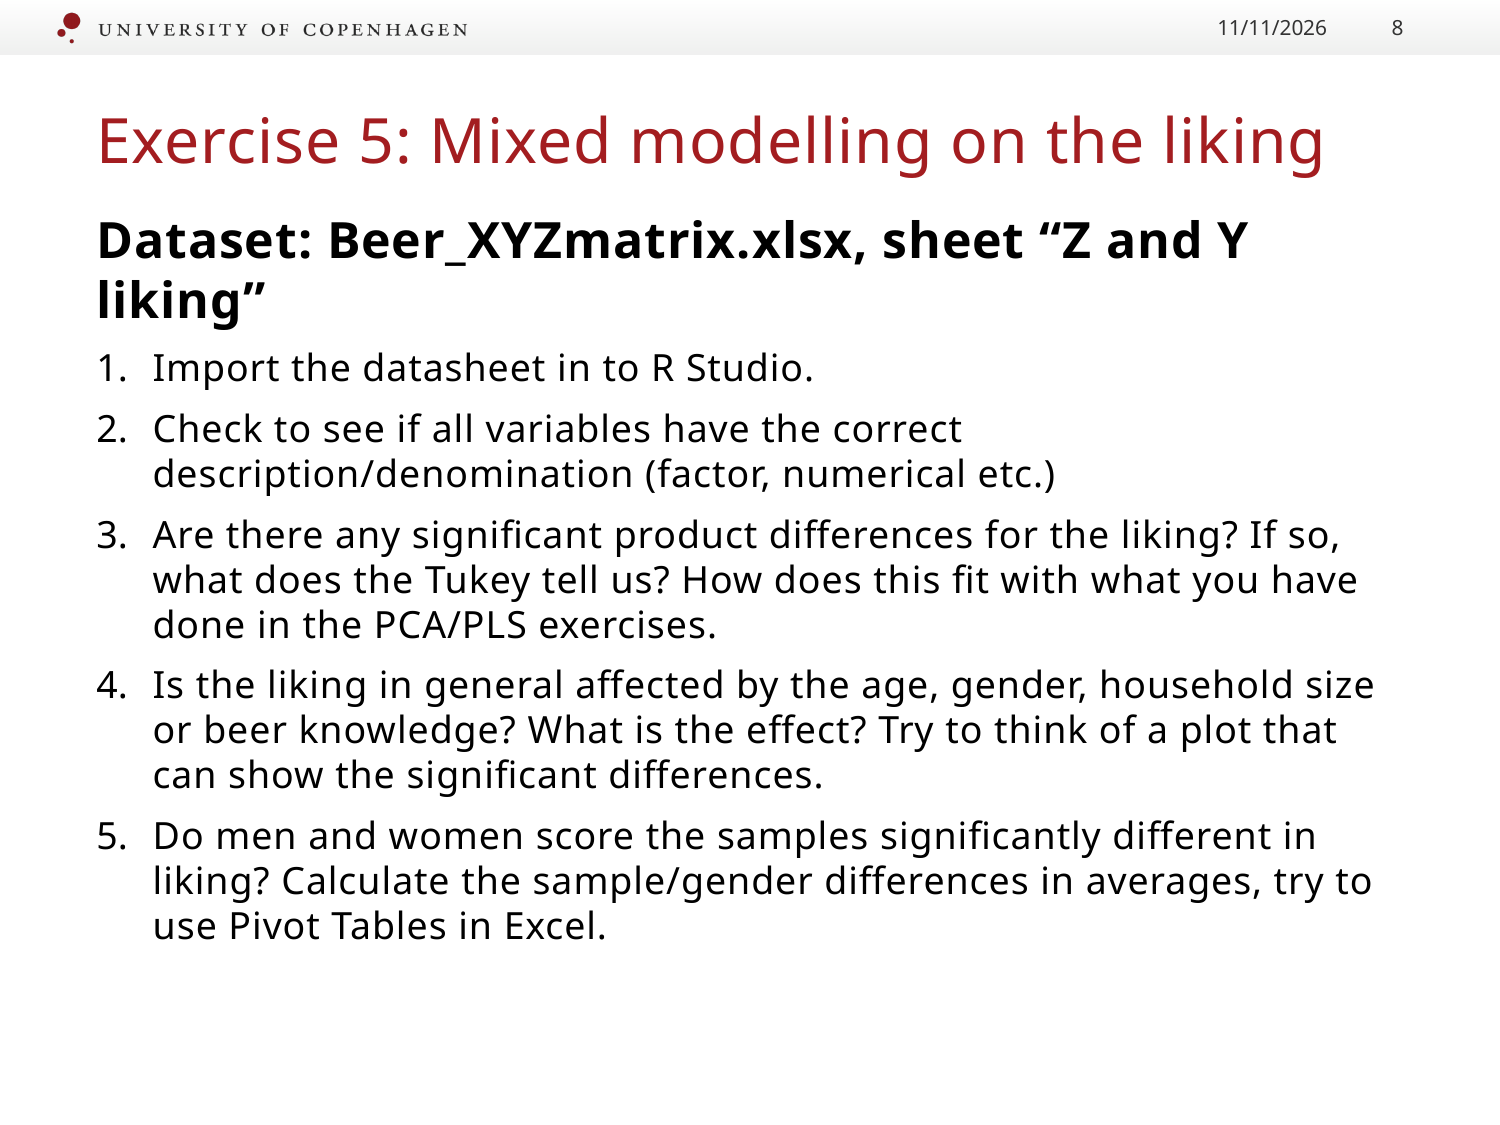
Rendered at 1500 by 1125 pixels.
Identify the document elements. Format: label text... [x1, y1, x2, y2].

list Dataset: Beer_XYZmatrix.xlsx, sheet “Z and Y liking” Import the datasheet in to R Studio. Check to see if all variables have the correct description/denomination (factor, numerical etc.) Are there any significant product differences for the liking? If so, what does the Tukey tell us? How does this fit with what you have done in the PCA/PLS exercises. Is the liking in general affected by the age, gender, household size or beer knowledge? What is the effect? Try to think of a plot that can show the significant differences. Do men and women score the samples significantly different in liking? Calculate the sample/gender differences in averages, try to use Pivot Tables in Excel. [96, 208, 1404, 1034]
picture [92, 15, 475, 42]
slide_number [1193, 14, 1327, 43]
title Exercise 5: Mixed modelling on the liking [96, 101, 1404, 186]
slide_number 8 [1341, 14, 1404, 43]
